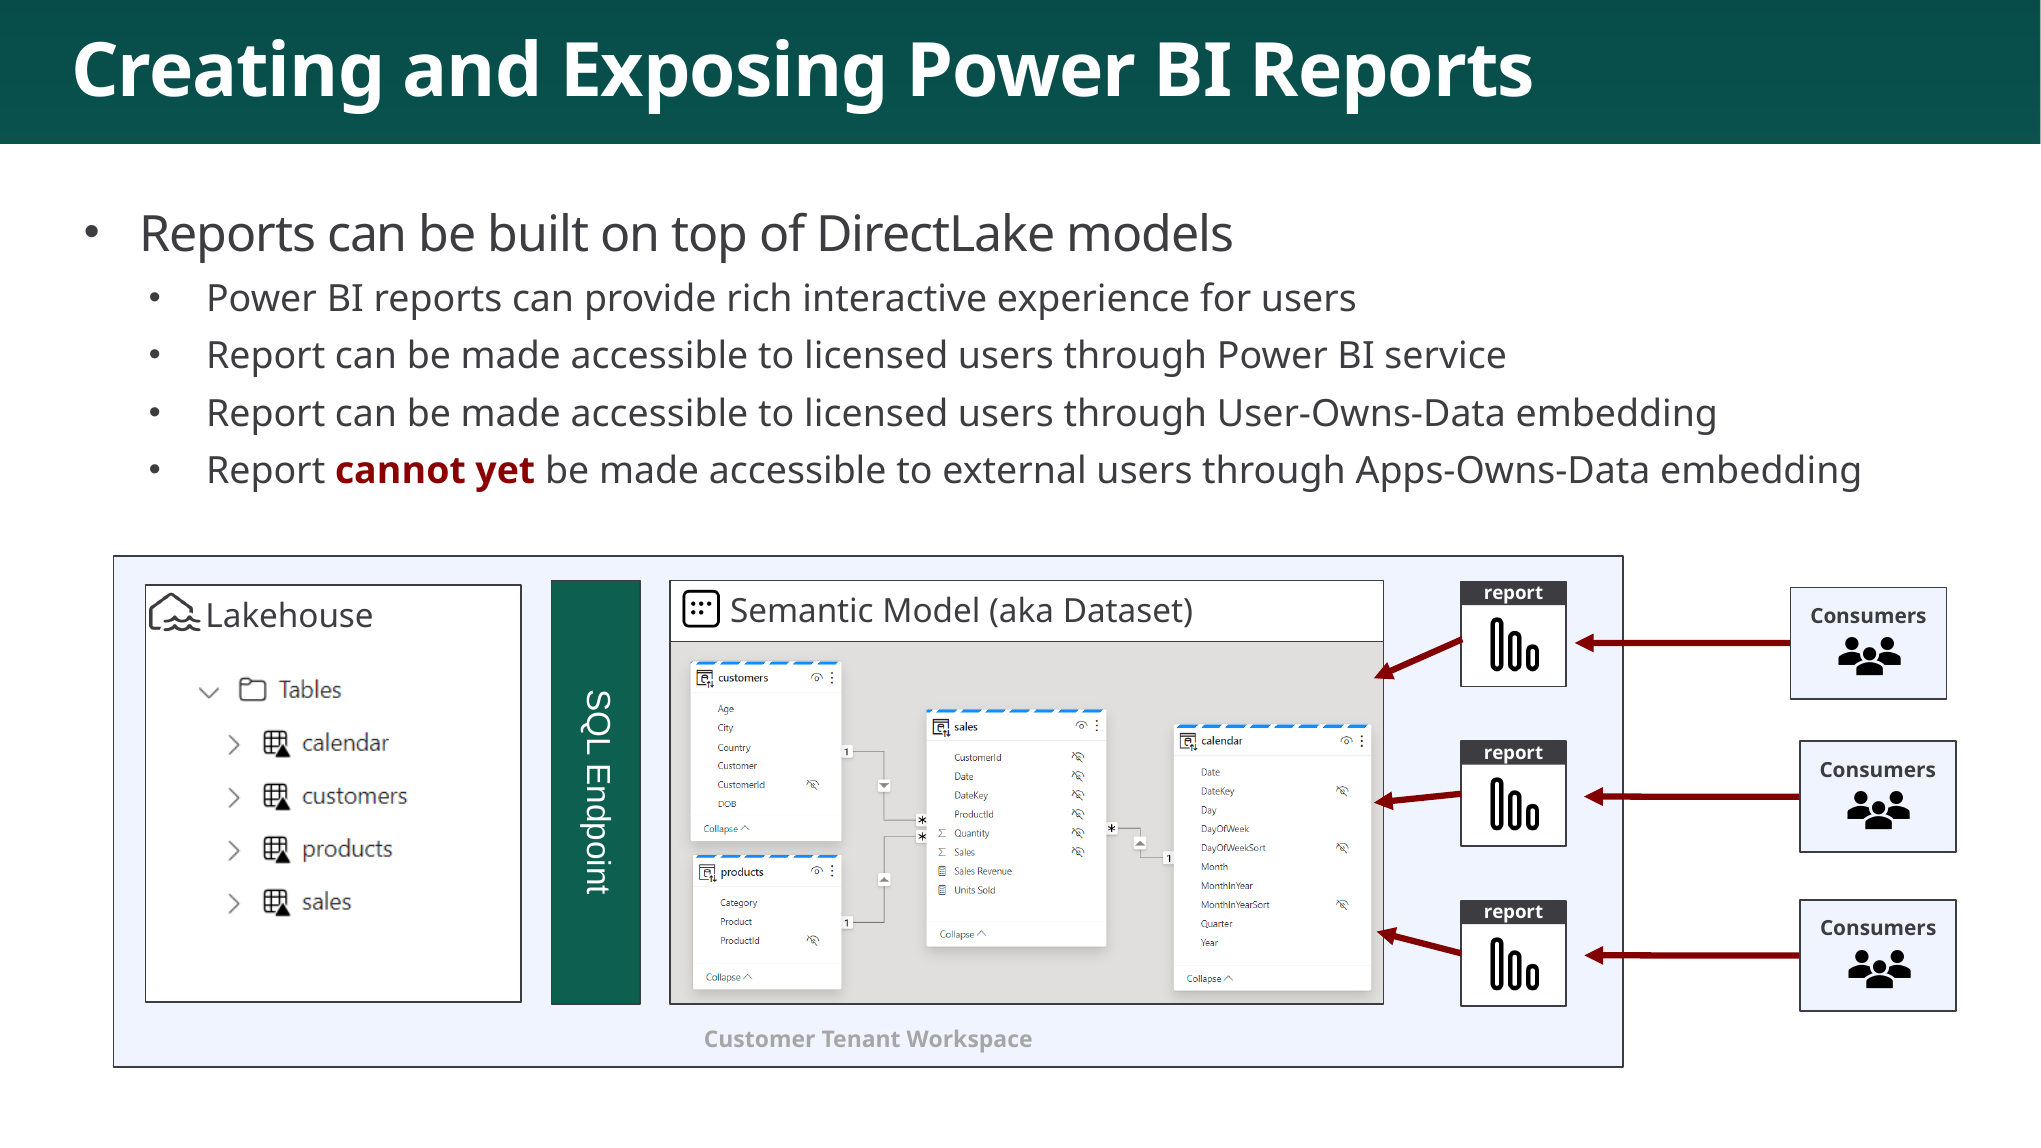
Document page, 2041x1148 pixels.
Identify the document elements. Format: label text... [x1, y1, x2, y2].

picture [669, 640, 1384, 1005]
picture [677, 584, 725, 633]
text_box Customer Tenant Workspace [113, 555, 1624, 1068]
text_box SQL Endpoint [551, 580, 641, 1005]
picture [145, 586, 204, 634]
list Reports can be built on top of DirectLake models Power BI reports can provide rich interactive experience for users Report can be made accessible to licensed users through Power BI service Report can be made accessible to licensed users through User-Owns-Data embedding Report cannot yet be made accessible to external users through Apps-Owns-Data embedding [83, 201, 1988, 578]
text_box Lakehouse [145, 584, 522, 1003]
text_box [1373, 740, 1567, 847]
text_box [1373, 581, 1567, 687]
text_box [1583, 740, 1956, 853]
picture [174, 657, 461, 928]
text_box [1574, 587, 1947, 699]
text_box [1376, 900, 1567, 1007]
title Creating and Exposing Power BI Reports [51, 31, 1988, 113]
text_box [1584, 899, 1957, 1012]
text_box Semantic Model (aka Dataset) [669, 580, 1384, 640]
